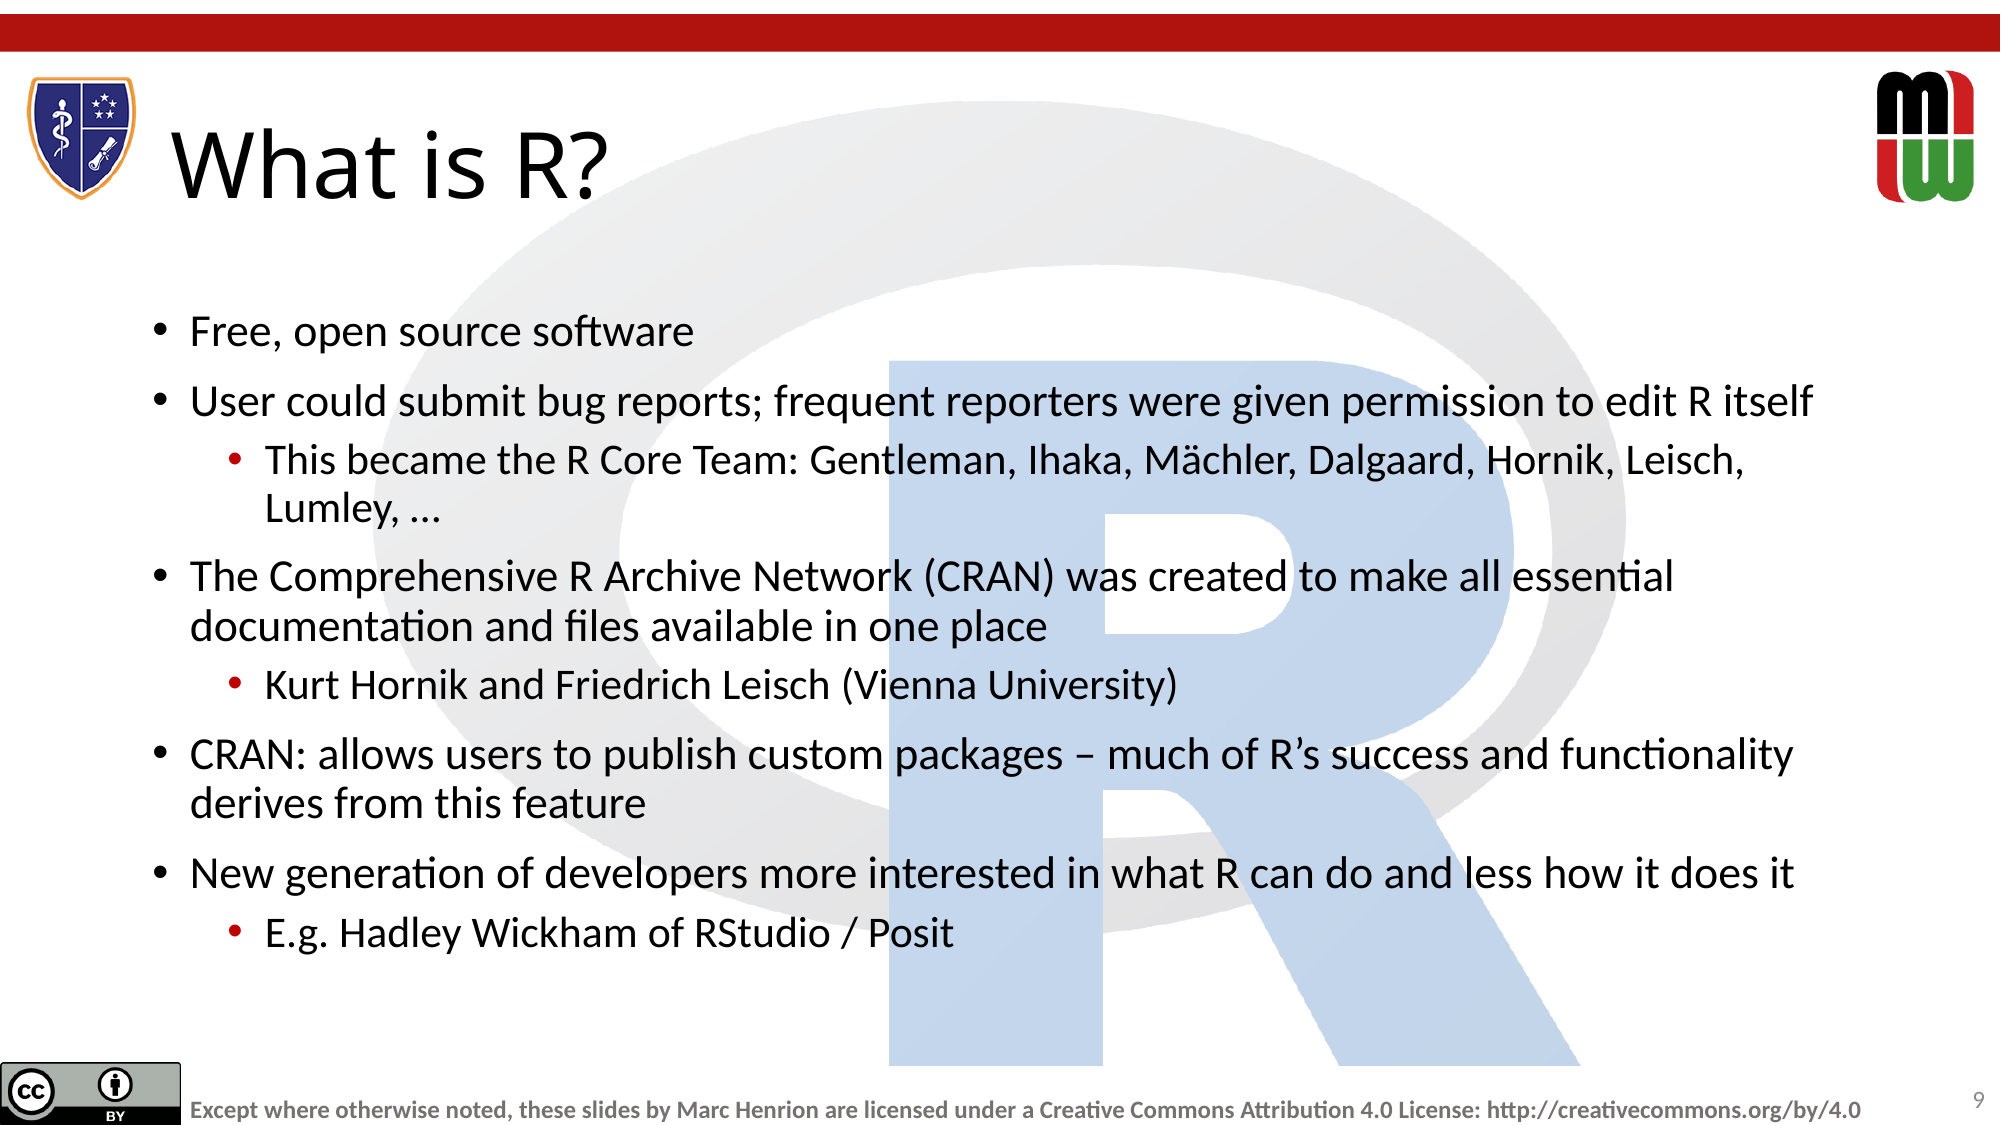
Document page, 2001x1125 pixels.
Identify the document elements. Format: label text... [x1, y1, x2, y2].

list Free, open source software User could submit bug reports; frequent reporters were given permission to edit R itself This became the R Core Team: Gentleman, Ihaka, Mächler, Dalgaard, Hornik, Leisch, Lumley, … The Comprehensive R Archive Network (CRAN) was created to make all essential documentation and files available in one place Kurt Hornik and Friedrich Leisch (Vienna University) CRAN: allows users to publish custom packages – much of R’s success and functionality derives from this feature New generation of developers more interested in what R can do and less how it does it E.g. Hadley Wickham of RStudio / Posit [137, 299, 1863, 1066]
picture [0, 53, 161, 215]
slide_number 9 [1550, 1073, 2000, 1125]
picture [0, 1062, 181, 1125]
title What is R? [155, 59, 1851, 278]
